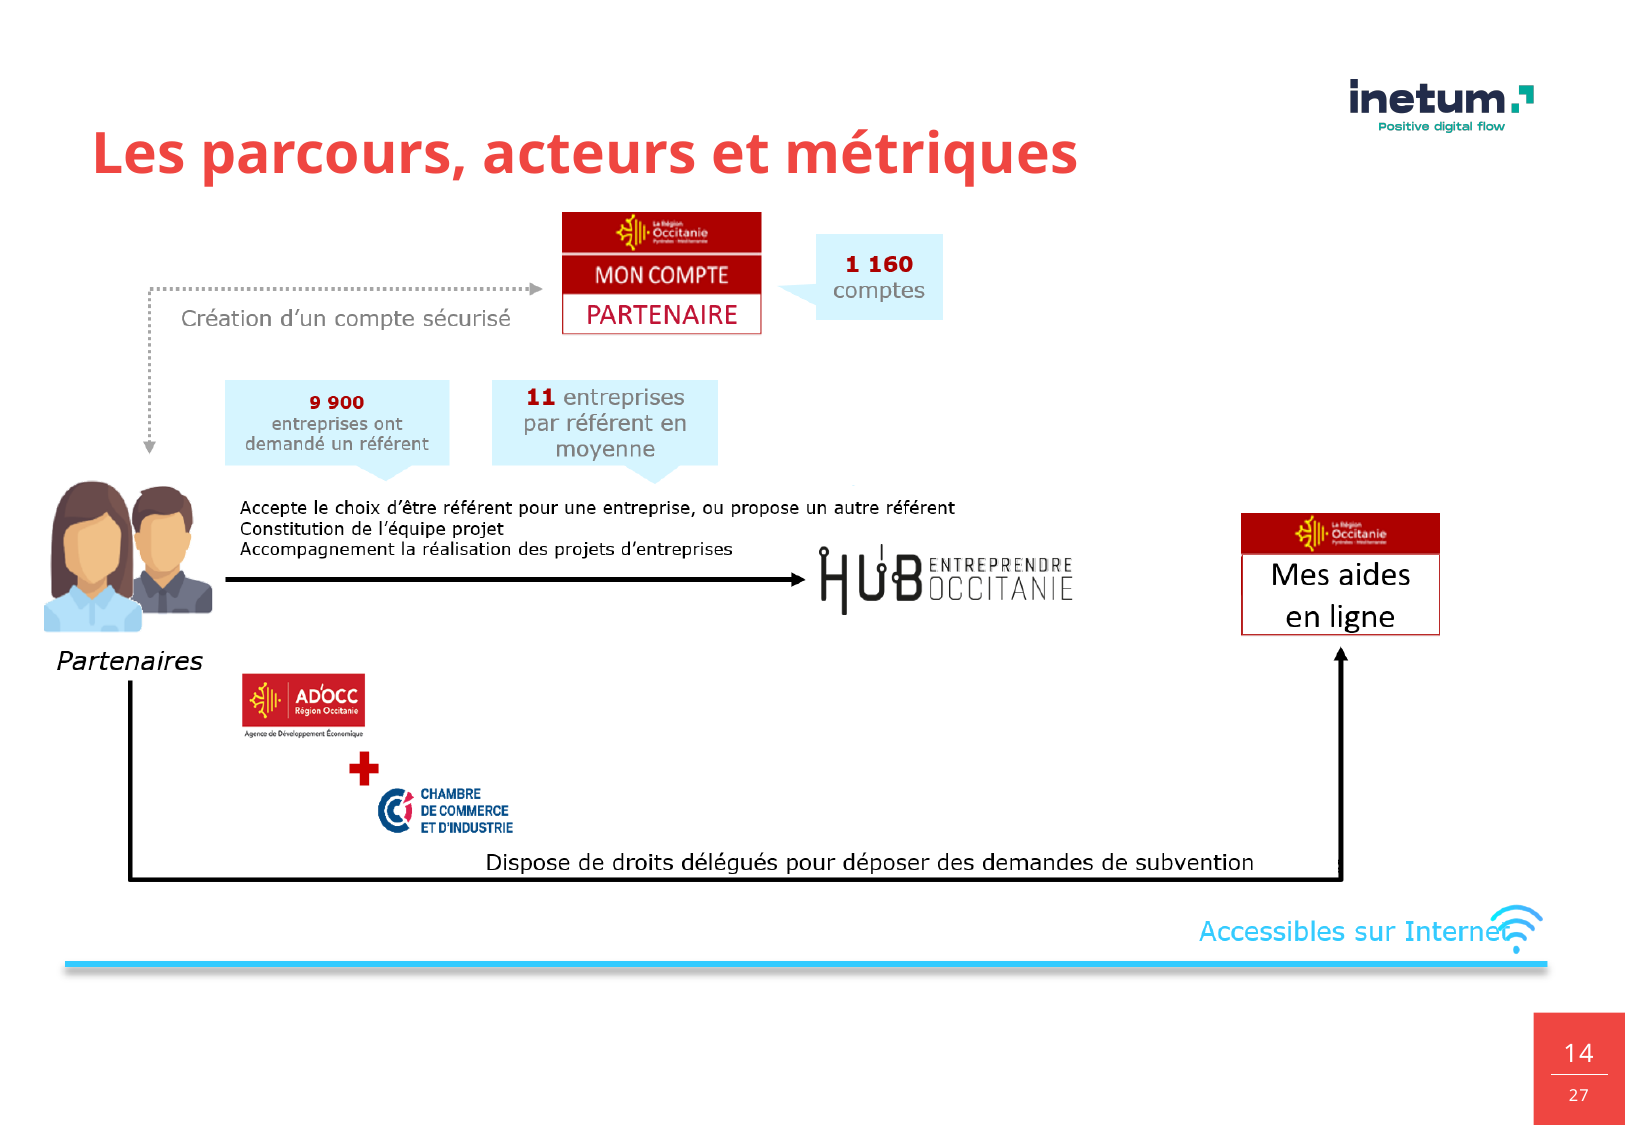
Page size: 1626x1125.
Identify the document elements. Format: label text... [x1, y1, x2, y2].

picture [44, 206, 1556, 984]
title Les parcours, acteurs et métriques [90, 114, 1331, 187]
picture [1350, 79, 1534, 133]
